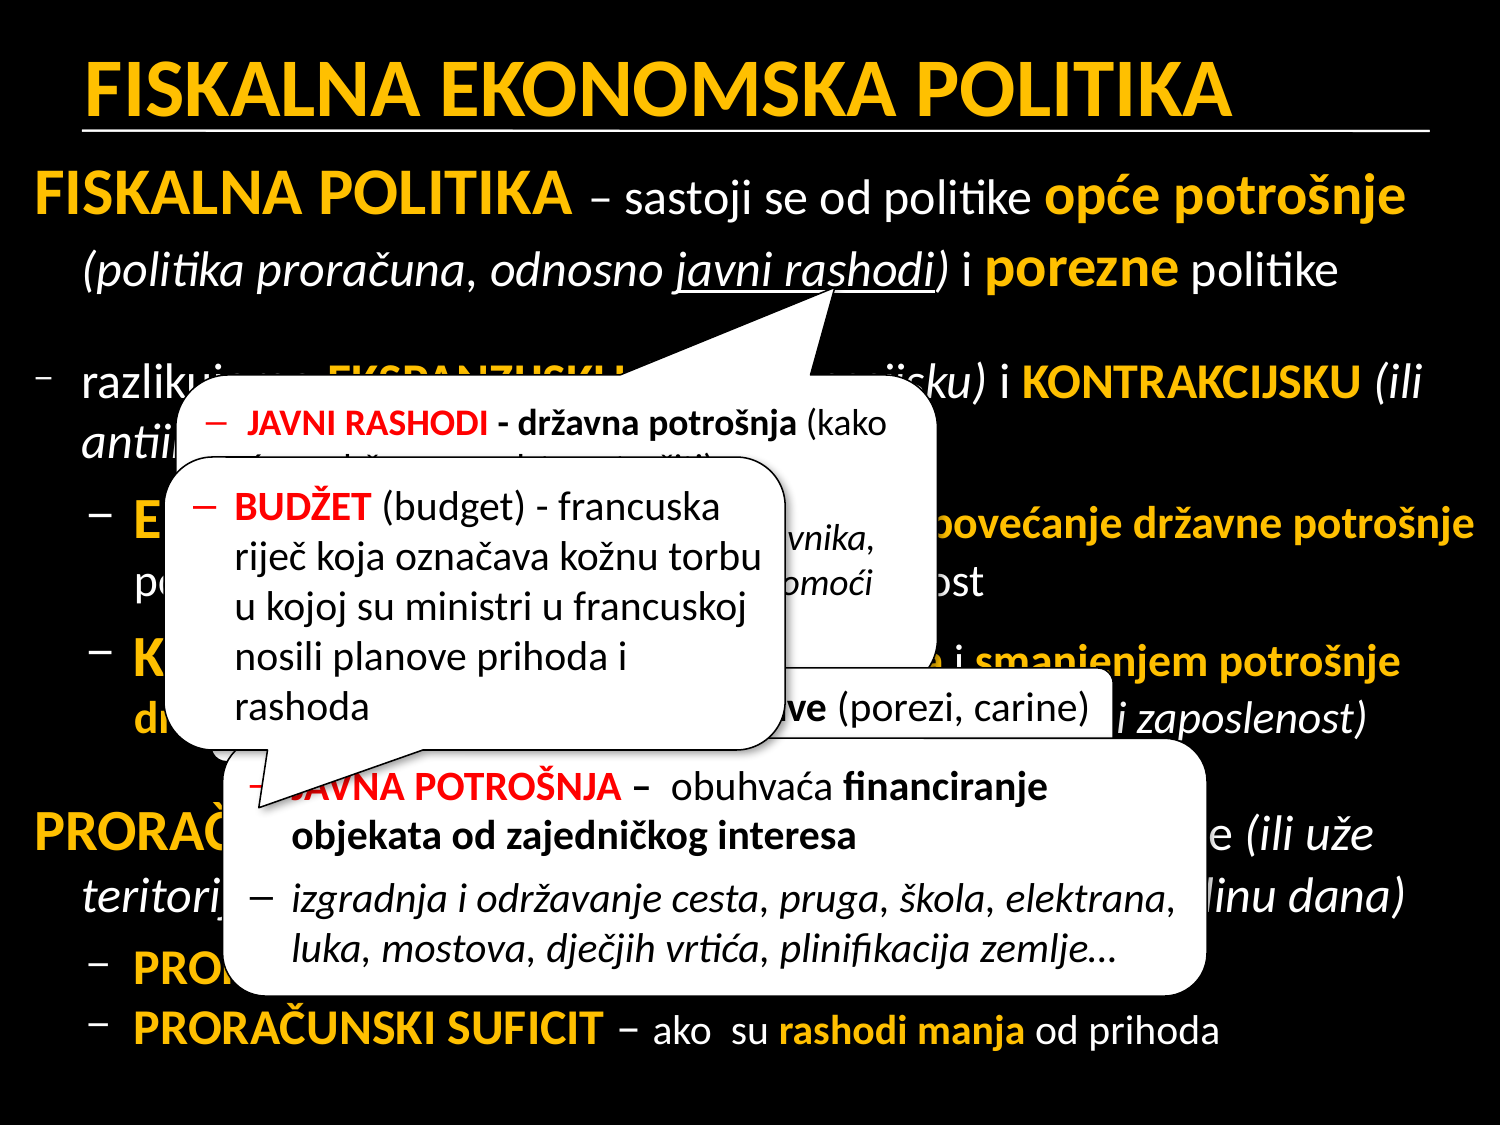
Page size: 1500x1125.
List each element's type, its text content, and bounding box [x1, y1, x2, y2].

text_box JAVNI RASHODI - državna potrošnja (kako će se državna sredstva utrošiti) plaće vladinih i drugih državnih činovnika, mirovine, pomoći nezaposlenima, pomoći rodiljama i ostala socijalna davanja [173, 285, 940, 664]
text_box BUDŽET (budget) - francuska riječ koja označava kožnu torbu u kojoj su ministri u francuskoj nosili planove prihoda i rashoda [161, 454, 788, 810]
title FISKALNA EKONOMSKA POLITIKA [70, 11, 1500, 140]
text_box JAVNI PRIHODI – prihodi države (porezi, carine) [790, 665, 1116, 735]
list FISKALNA POLITIKA – sastoji se od politike opće potrošnje (politika proračuna, odnosno javni rashodi) i porezne politike razlikujemo EKSPANZIJSKU (ili antirecesijsku) i KONTRAKCIJSKU (ili antiinflacijsku) fiskalnu politiku EKSPANZIJSKA – smanjenjem poreza i povećanje državne potrošnje povećava se ukupna proizvodnja i zaposlenost KONTRAKCIJSKA – povećanjem poreza i smanjenjem potrošnje države smanjuje se inflacija (ali i ukupna proizvodnja i zaposlenost) PRORAČUN – novčani plan prihoda i rashoda neke države (ili uže teritorijalne jedinice) za određeno razdoblje (obično godinu dana) PRORAČUNSKI DEFICIT – ako su rashodi veći od prihoda PRORAČUNSKI SUFICIT – ako su rashodi manja od prihoda [0, 140, 1500, 1114]
text_box JAVNA POTROŠNJA – obuhvaća financiranje objekata od zajedničkog interesa izgradnja i održavanje cesta, pruga, škola, elektrana, luka, mostova, dječjih vrtića, plinifikacija zemlje… [220, 736, 1210, 999]
